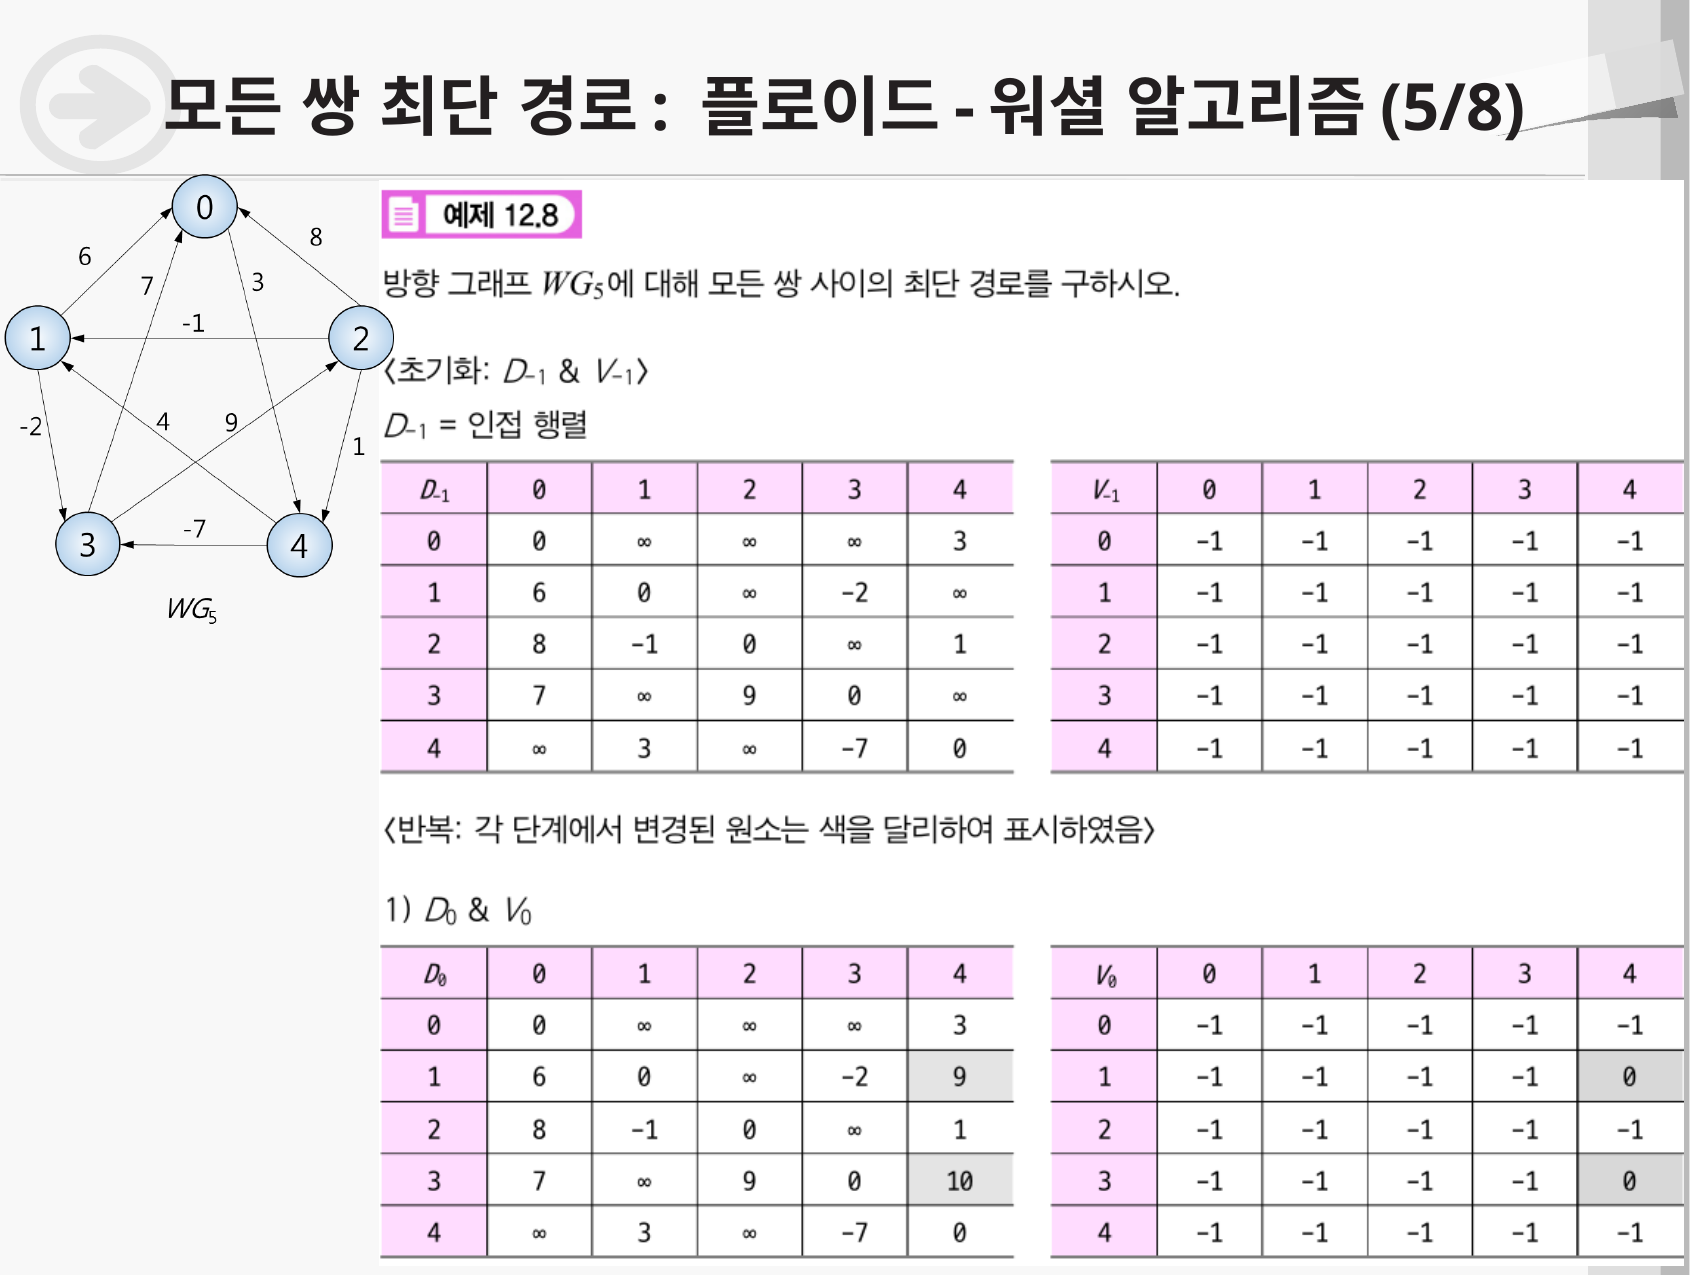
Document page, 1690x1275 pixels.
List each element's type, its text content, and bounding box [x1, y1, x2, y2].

picture [3, 174, 1684, 1267]
title 모든 쌍 최단 경로: 플로이드-워셜 알고리즘(5/8) [57, 28, 1633, 176]
